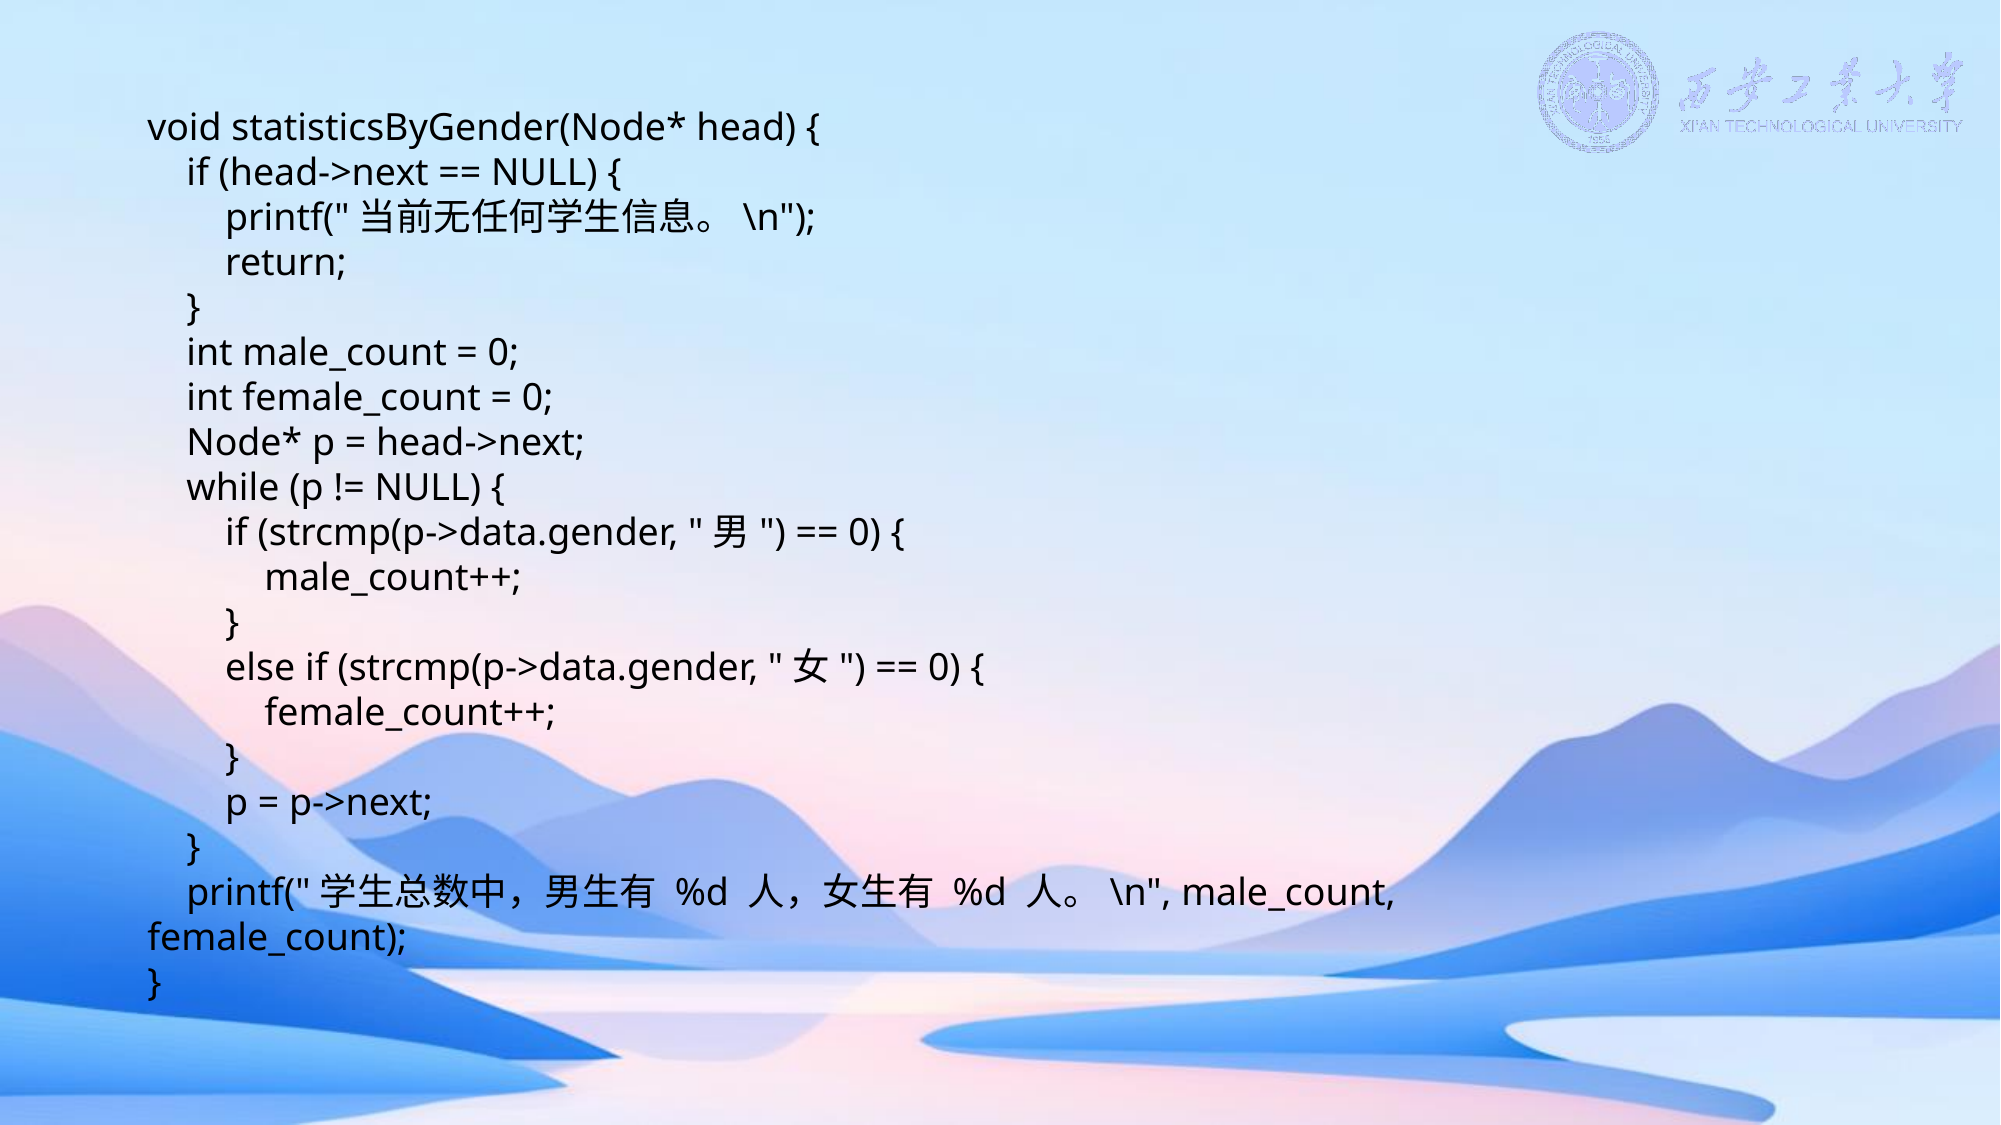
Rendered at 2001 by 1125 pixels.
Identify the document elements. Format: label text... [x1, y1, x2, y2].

picture [0, 0, 2000, 1125]
text_box void statisticsByGender(Node* head) { if (head->next == NULL) { printf("当前无任何学生信息。\n"); return; } int male_count = 0; int female_count = 0; Node* p = head->next; while (p != NULL) { if (strcmp(p->data.gender, "男") == 0) { male_count++; } else if (strcmp(p->data.gender, "女") == 0) { female_count++; } p = p->next; } printf("学生总数中，男生有 %d 人，女生有 %d 人。\n", male_count, female_count); } [132, 95, 1538, 1011]
